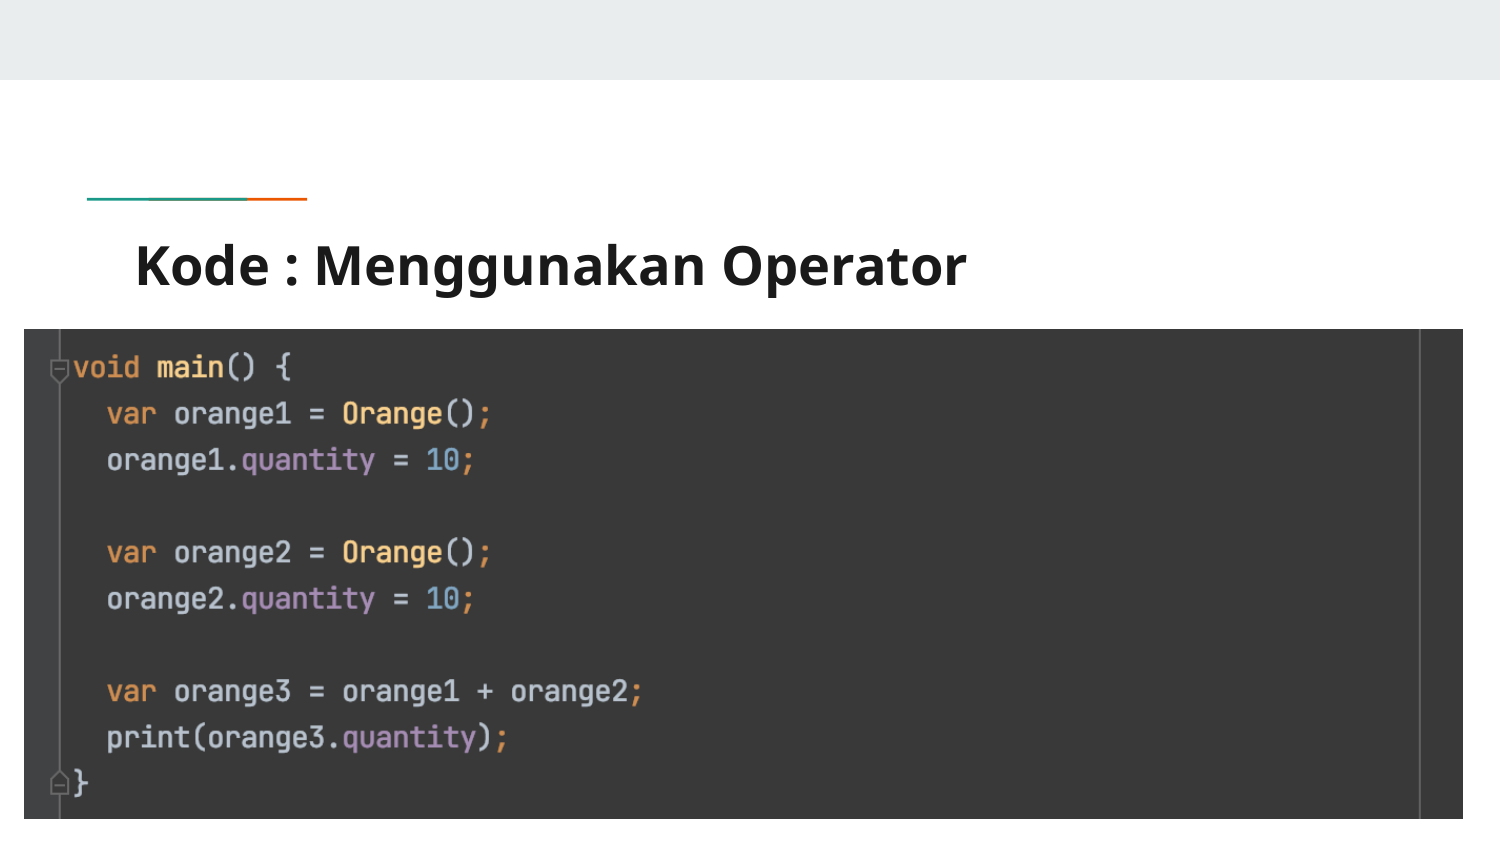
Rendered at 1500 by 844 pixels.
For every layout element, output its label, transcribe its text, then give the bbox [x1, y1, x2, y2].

picture [24, 328, 1463, 819]
title Kode : Menggunakan Operator [119, 216, 1381, 305]
